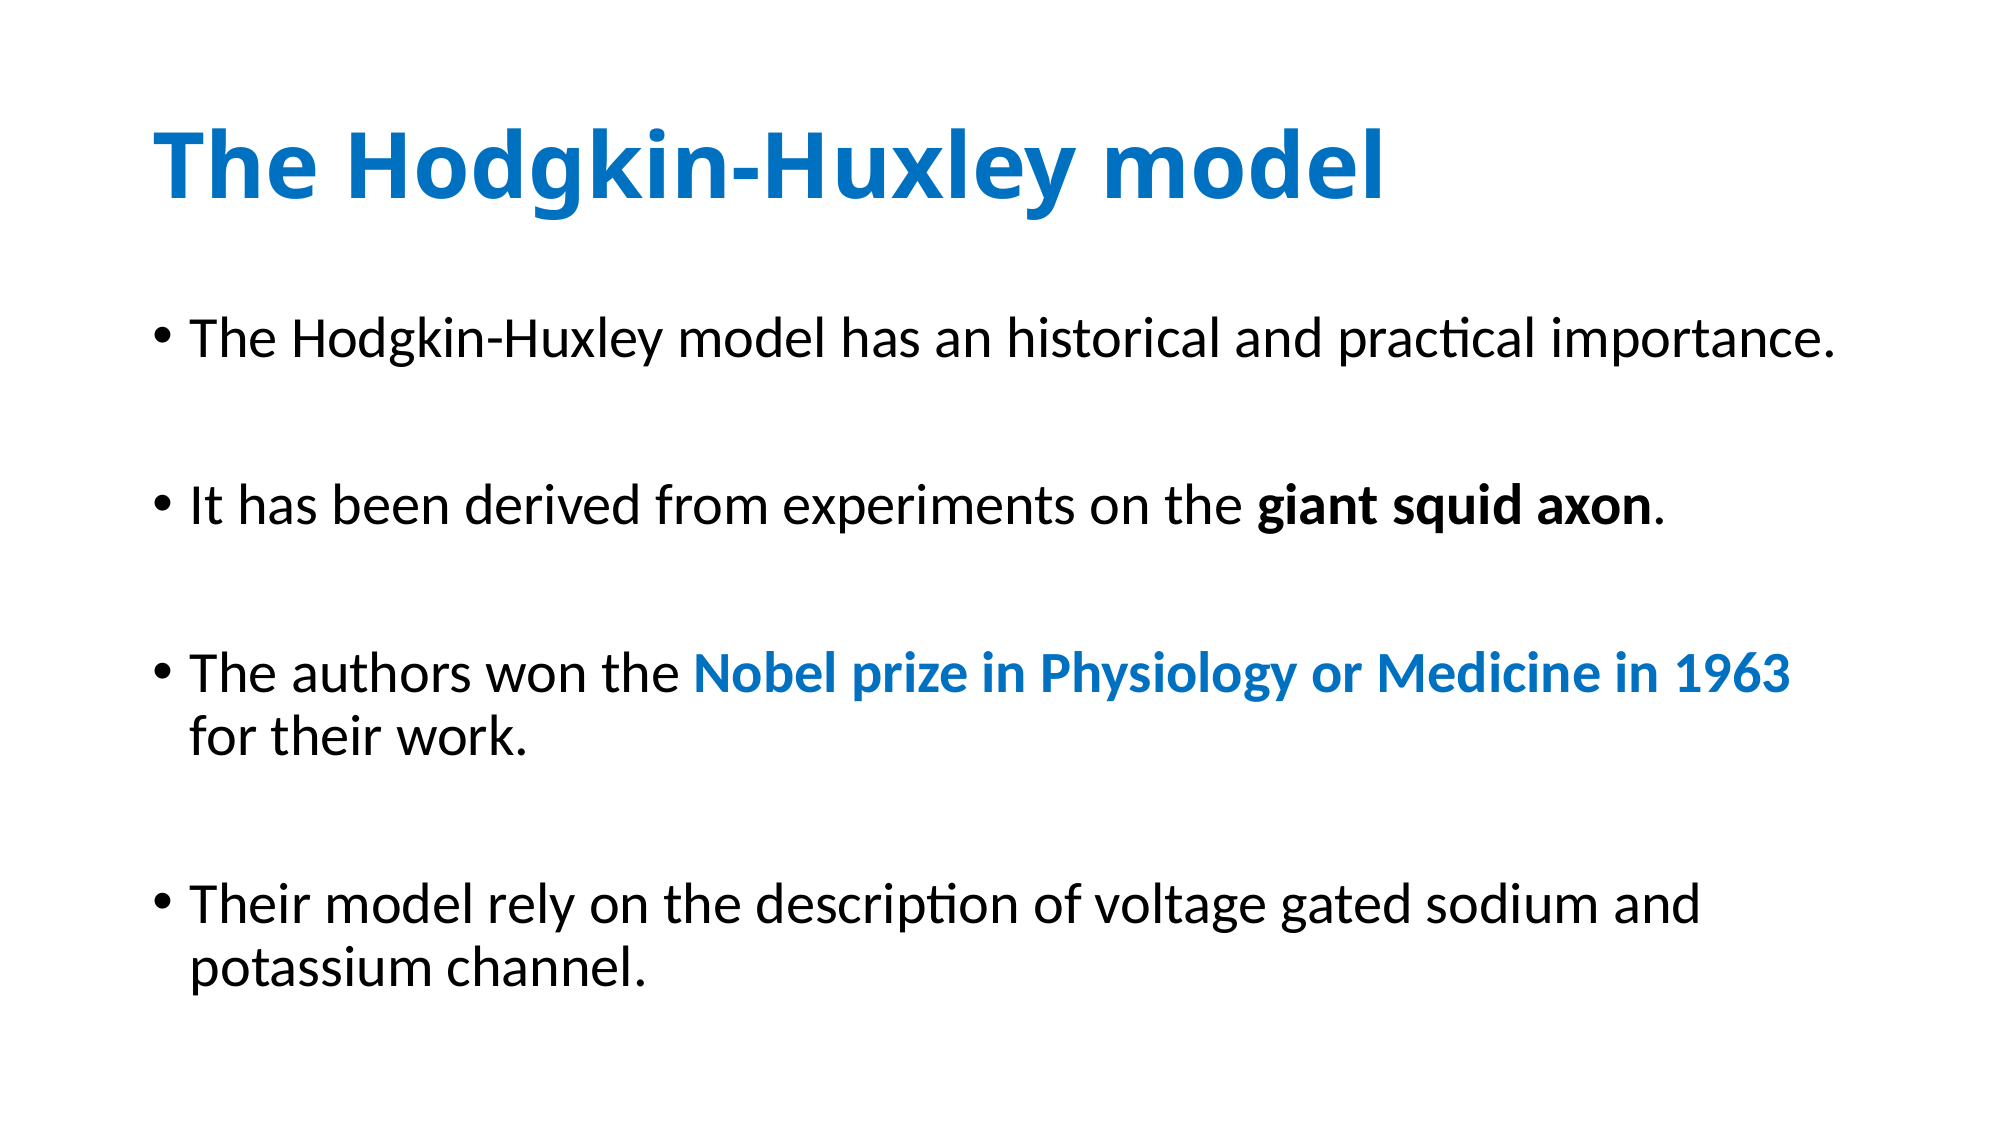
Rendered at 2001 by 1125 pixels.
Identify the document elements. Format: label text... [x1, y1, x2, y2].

list The Hodgkin-Huxley model has an historical and practical importance. It has been derived from experiments on the giant squid axon. The authors won the Nobel prize in Physiology or Medicine in 1963 for their work. Their model rely on the description of voltage gated sodium and potassium channel. [137, 299, 1863, 1014]
title The Hodgkin-Huxley model [137, 59, 1863, 278]
